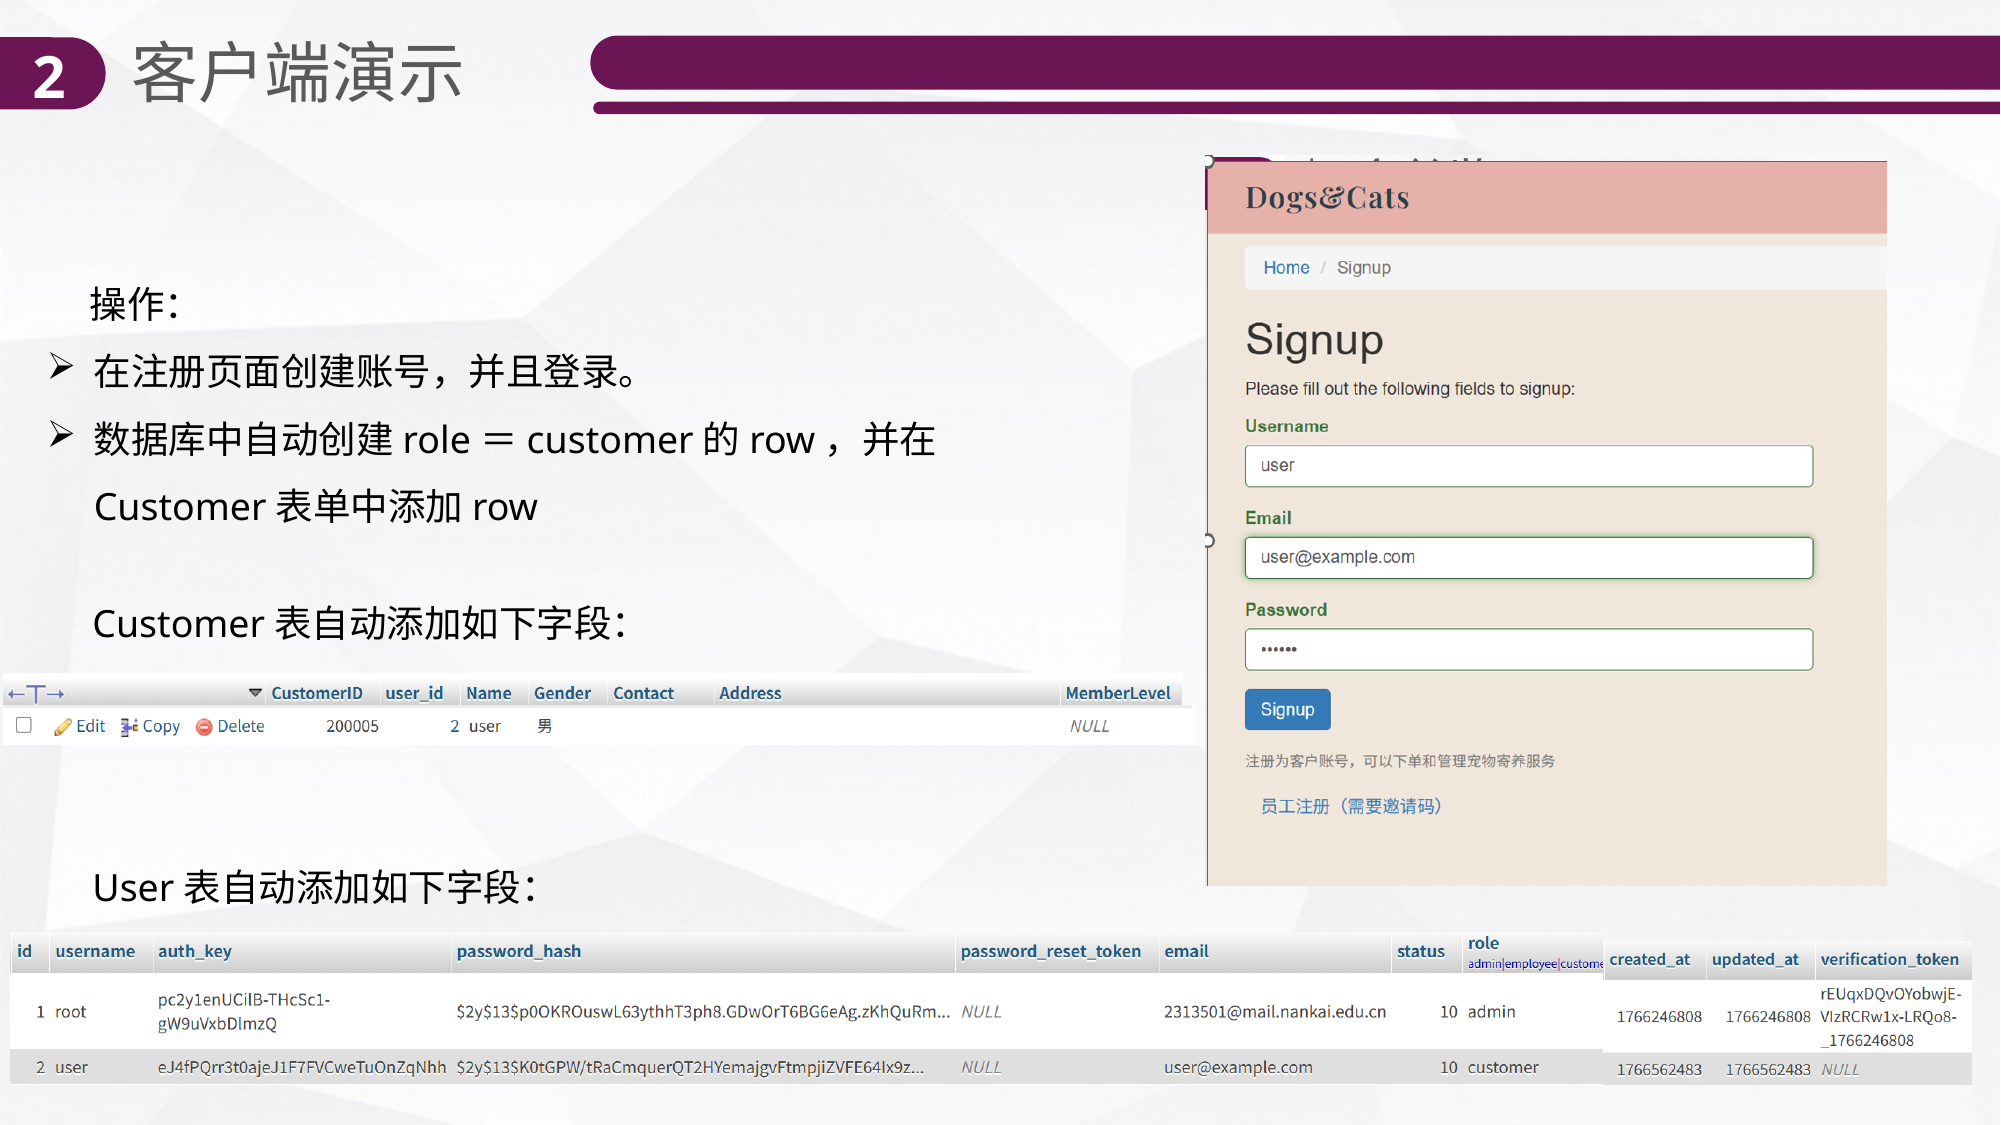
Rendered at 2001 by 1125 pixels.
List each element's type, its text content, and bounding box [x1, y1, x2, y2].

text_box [590, 35, 2000, 115]
text_box 操作： 在注册页面创建账号，并且登录。 数据库中自动创建role＝customer的row，并在Customer表单中添加row [32, 250, 1094, 603]
text_box Customer表自动添加如下字段： [77, 569, 1139, 652]
picture [0, 0, 2001, 1125]
text_box 客户端演示 [116, 23, 481, 119]
text_box User表自动添加如下字段： [77, 833, 1139, 917]
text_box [0, 32, 106, 119]
